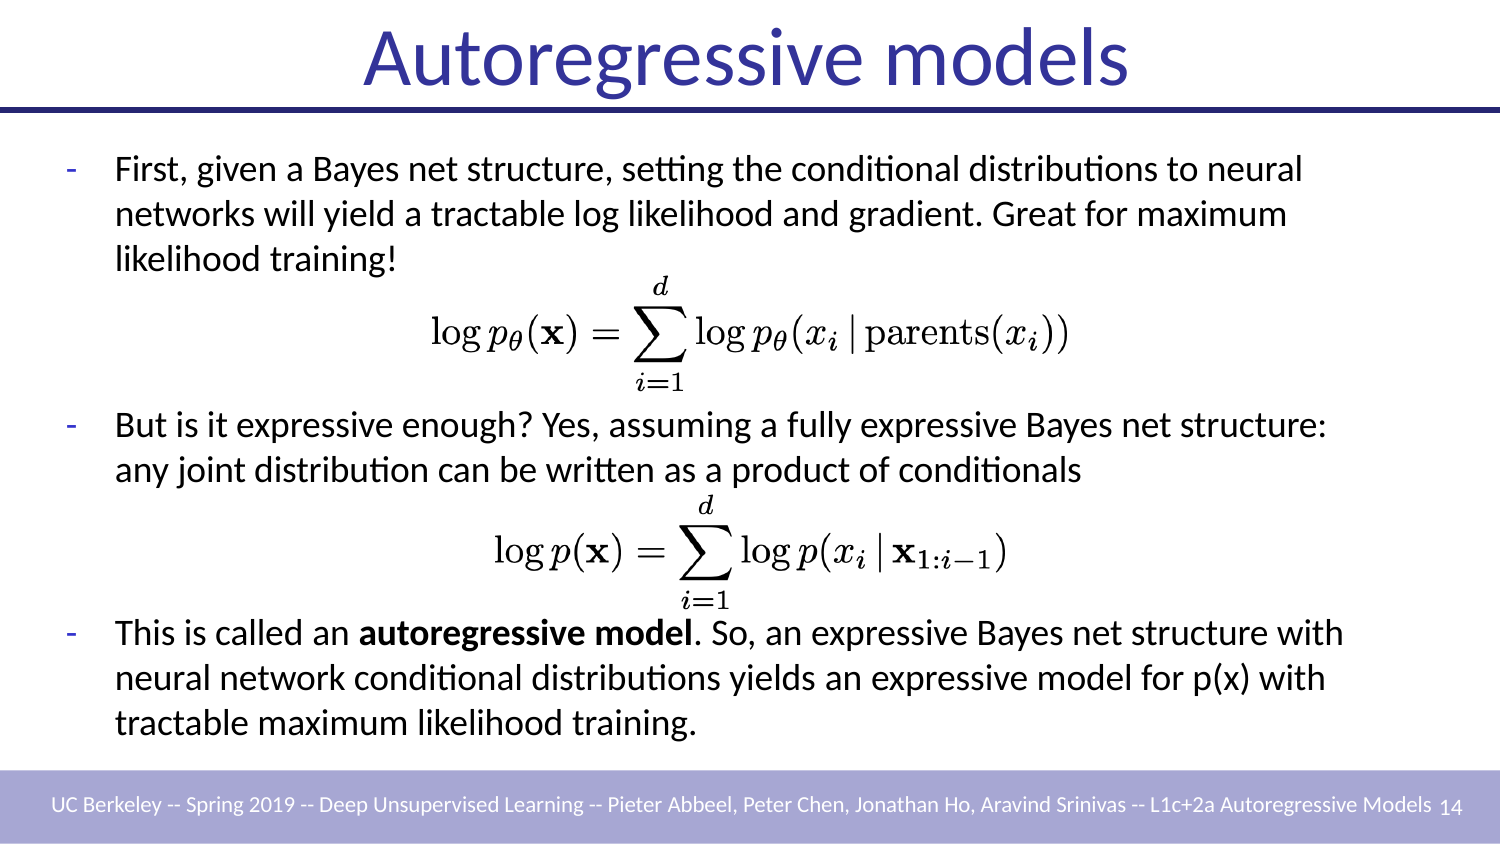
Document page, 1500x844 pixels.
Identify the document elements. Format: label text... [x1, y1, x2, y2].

text_box [494, 494, 1006, 610]
text_box - But is it expressive enough? Yes, assuming a fully expressive Bayes net structure: any joint distribution can be written as a product of conditionals [63, 396, 1343, 490]
text_box - First, given a Bayes net structure, setting the conditional distributions to neural networks will yield a tractable log likelihood and gradient. Great for maximum likelihood training! [63, 142, 1320, 280]
text_box [432, 275, 1068, 392]
title Autoregressive models [361, 0, 1138, 142]
slide_number UC Berkeley -- Spring 2019 -- Deep Unsupervised Learning -- Pieter Abbeel, Peter Chen, Jonathan Ho, Aravind Srinivas -- L1c+2a Autoregressive Models 14 [49, 795, 1486, 844]
text_box - This is called an autoregressive model. So, an expressive Bayes net structure with neural network conditional distributions yields an expressive model for p(x) with tractable maximum likelihood training. [63, 606, 1359, 744]
